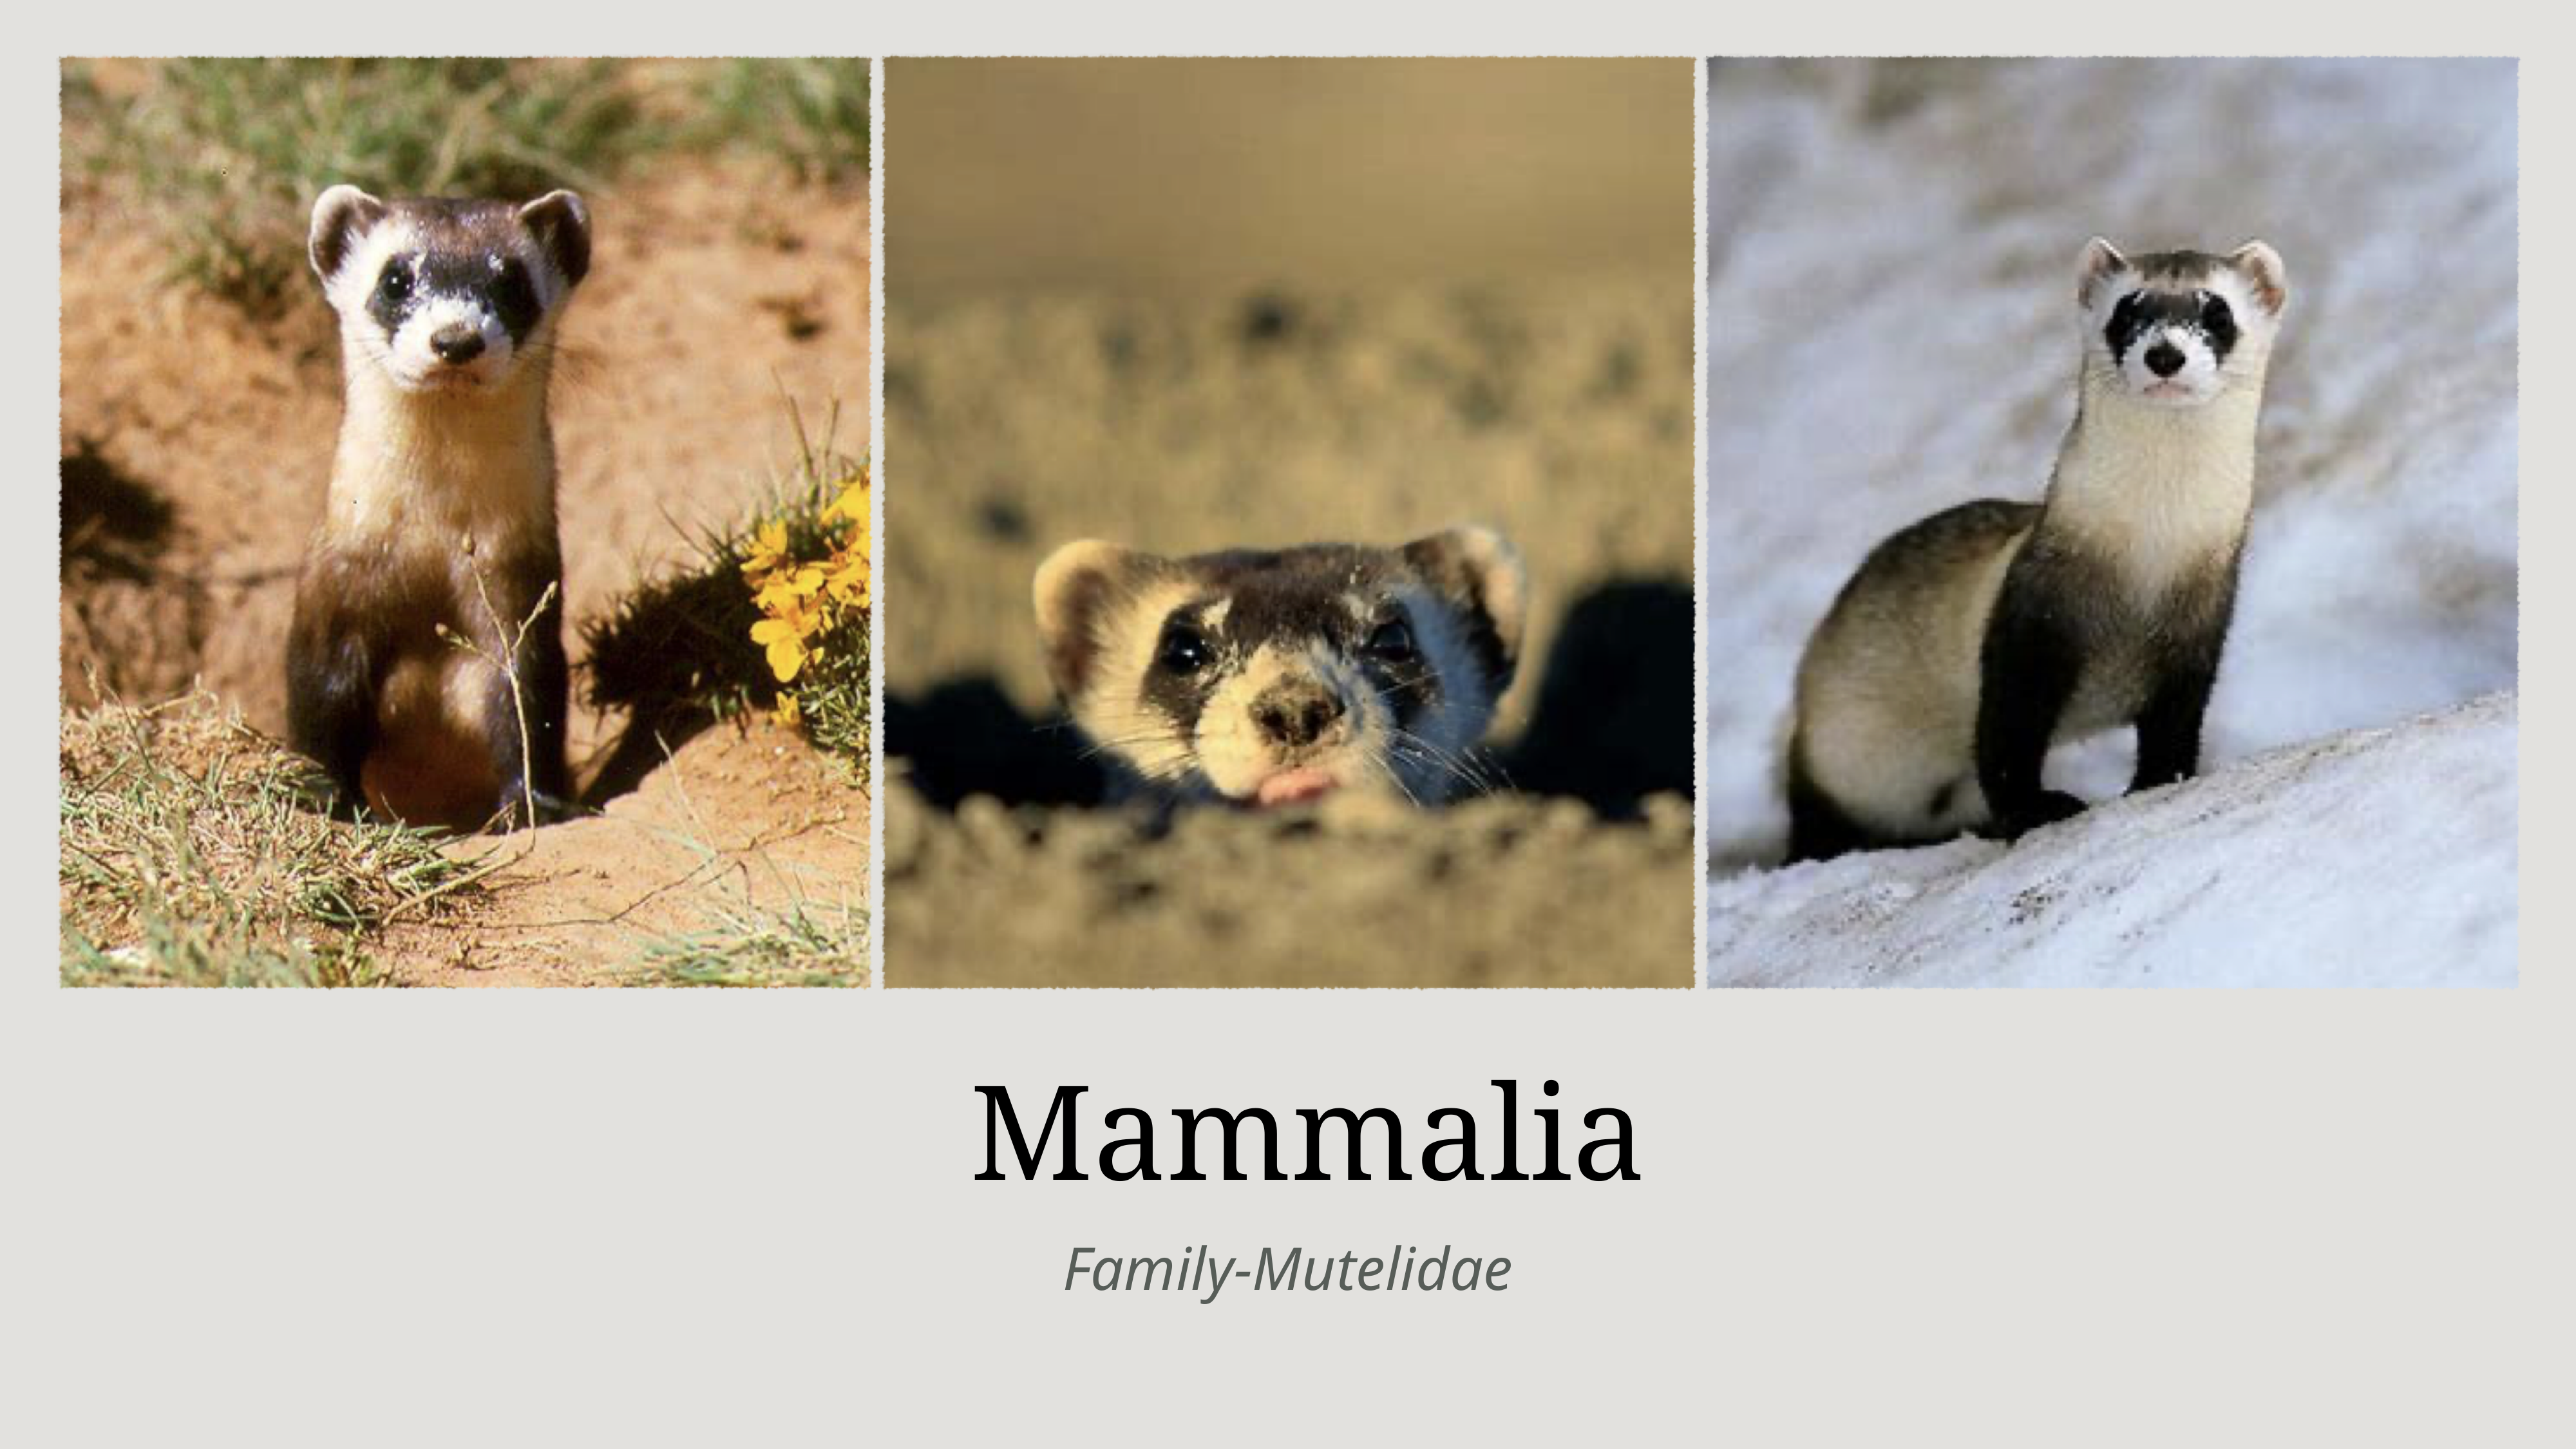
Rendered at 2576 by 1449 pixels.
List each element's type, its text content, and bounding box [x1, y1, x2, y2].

title Mammalia [148, 999, 2469, 1212]
list Family-Mutelidae [128, 1218, 2448, 1410]
picture [878, 50, 1700, 993]
picture [55, 50, 876, 993]
picture [1702, 50, 2524, 993]
